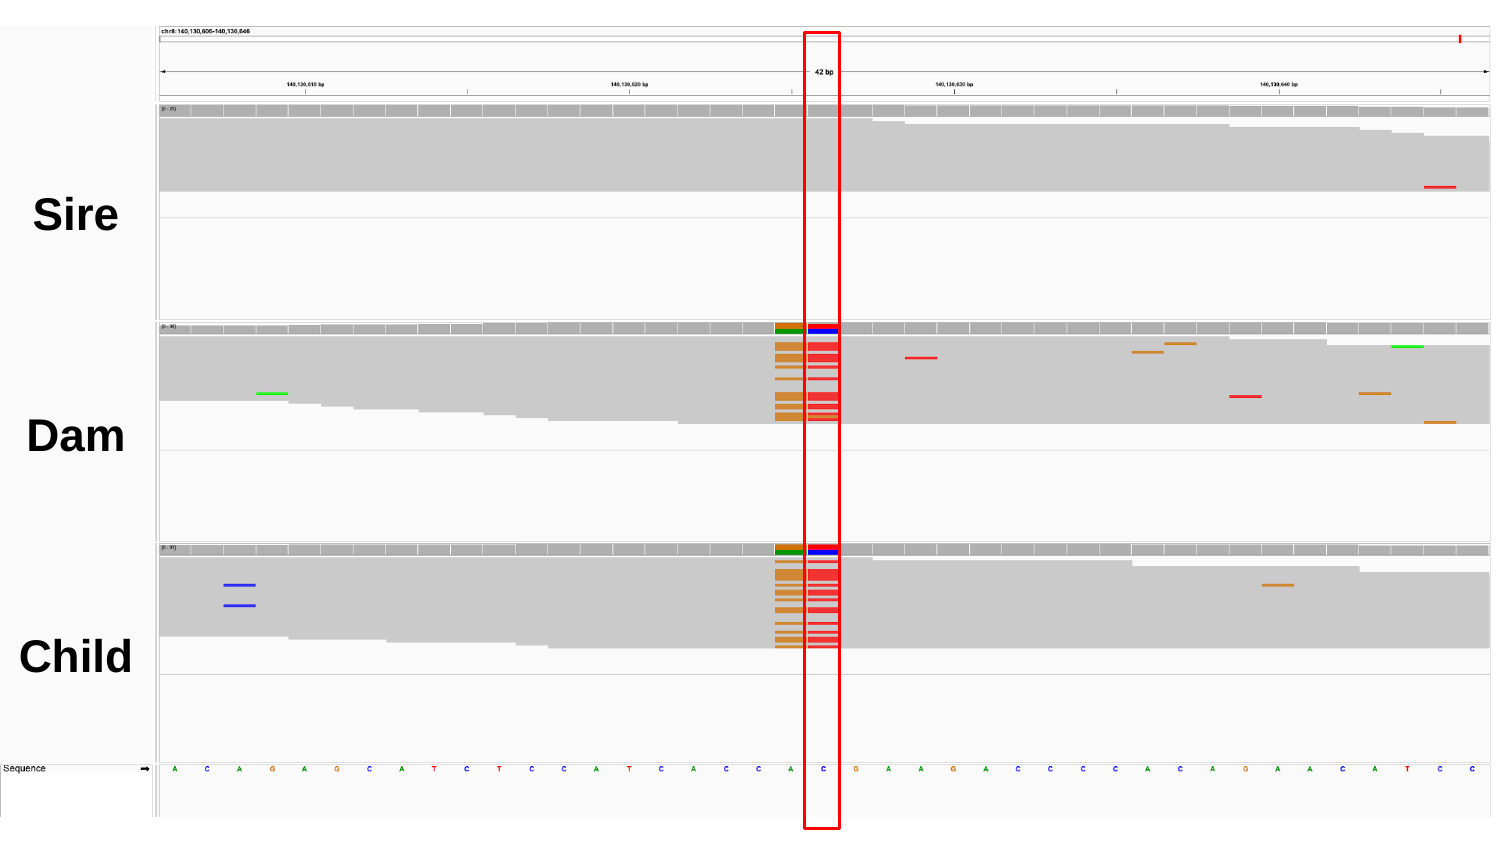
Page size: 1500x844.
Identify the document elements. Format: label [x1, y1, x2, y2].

picture [0, 26, 1500, 817]
text_box [804, 825, 840, 829]
